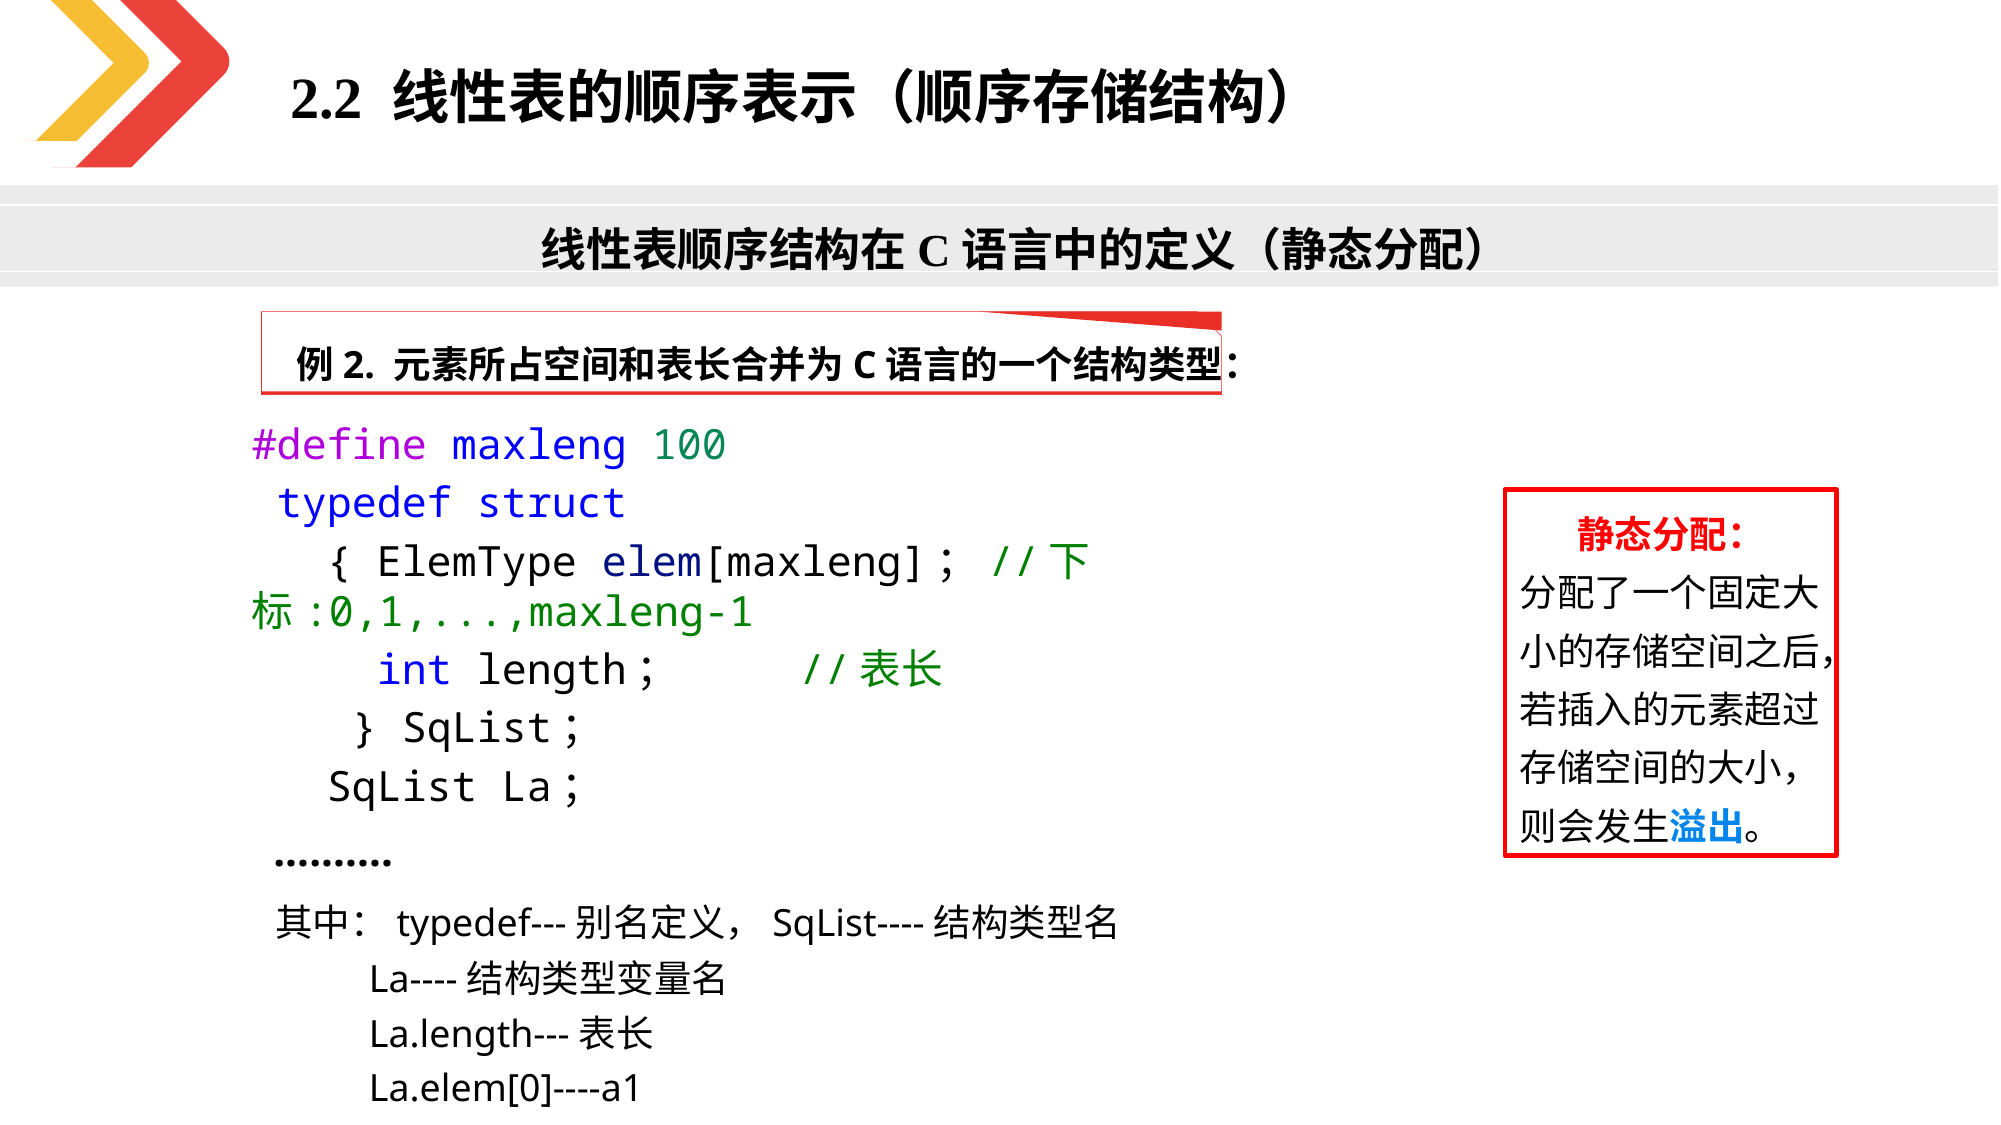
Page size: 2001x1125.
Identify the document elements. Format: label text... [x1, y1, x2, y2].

text_box 2.2 线性表的顺序表示（顺序存储结构） [275, 31, 1384, 138]
text_box #define maxleng 100 typedef struct { ElemType elem[maxleng]；//下标:0,1,...,maxleng-1 int length； //表长 } SqList； SqList La； .......... 其中：typedef---别名定义，SqList----结构类型名 La----结构类型变量名 La.length---表长 La.elem[0]----a1 La.elem[La.length-1]---an [237, 410, 1488, 1125]
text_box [0, 0, 183, 193]
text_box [261, 311, 1259, 395]
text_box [0, 185, 1999, 287]
text_box 静态分配： 分配了一个固定大小的存储空间之后，若插入的元素超过存储空间的大小，则会发生溢出。 [1504, 489, 1837, 856]
